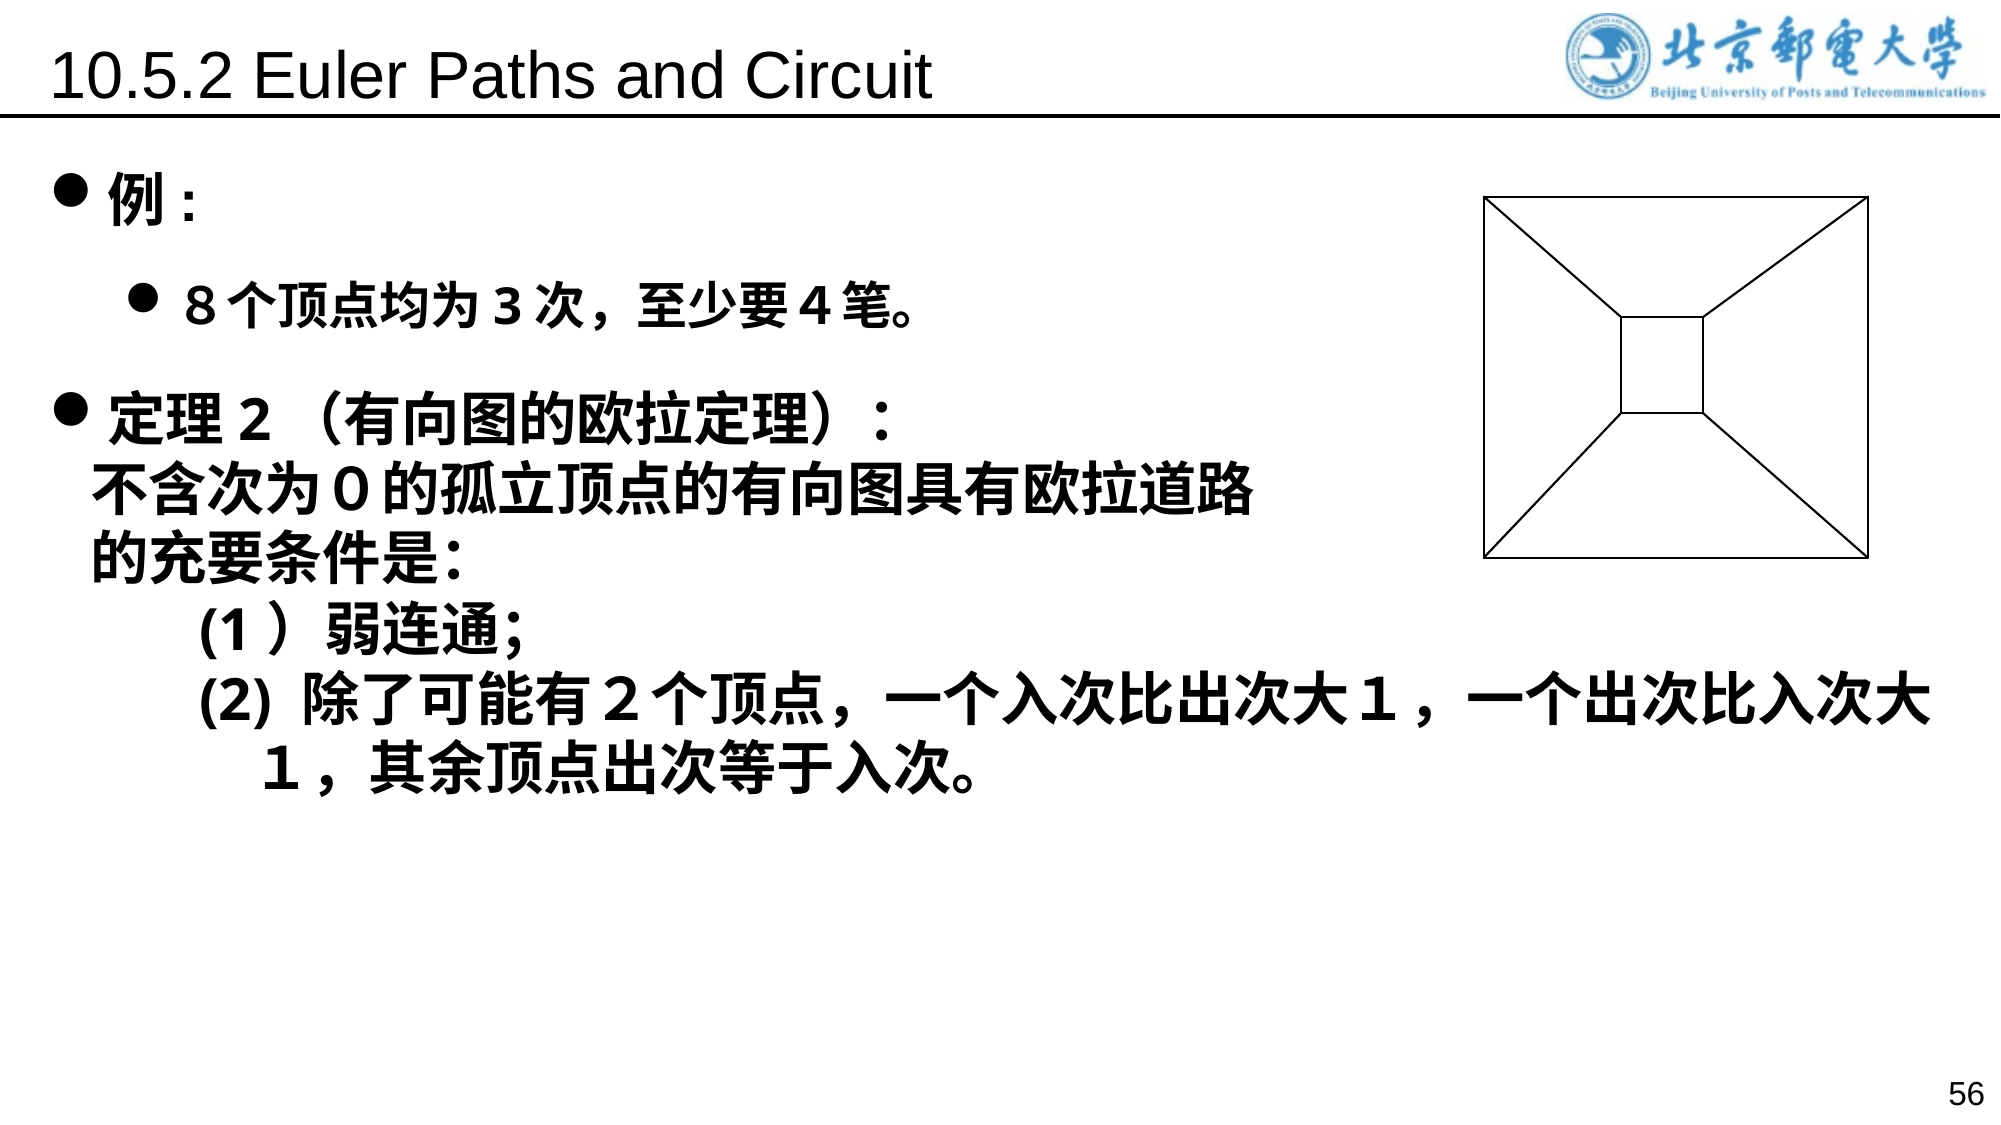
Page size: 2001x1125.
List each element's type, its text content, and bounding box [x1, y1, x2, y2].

picture [1565, 13, 1988, 101]
text_box 10.5.2 Euler Paths and Circuit [34, 24, 1849, 120]
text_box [1428, 148, 1950, 594]
text_box 例: ８个顶点均为3次，至少要４笔。 定理2（有向图的欧拉定理）： 不含次为０的孤立顶点的有向图具有欧拉道路 的充要条件是： (1）弱连通； (2) 除了可能有２个顶点，一个入次比出次大１，一个出次比入次大 １，其余顶点出次等于入次。 [34, 120, 2000, 1005]
